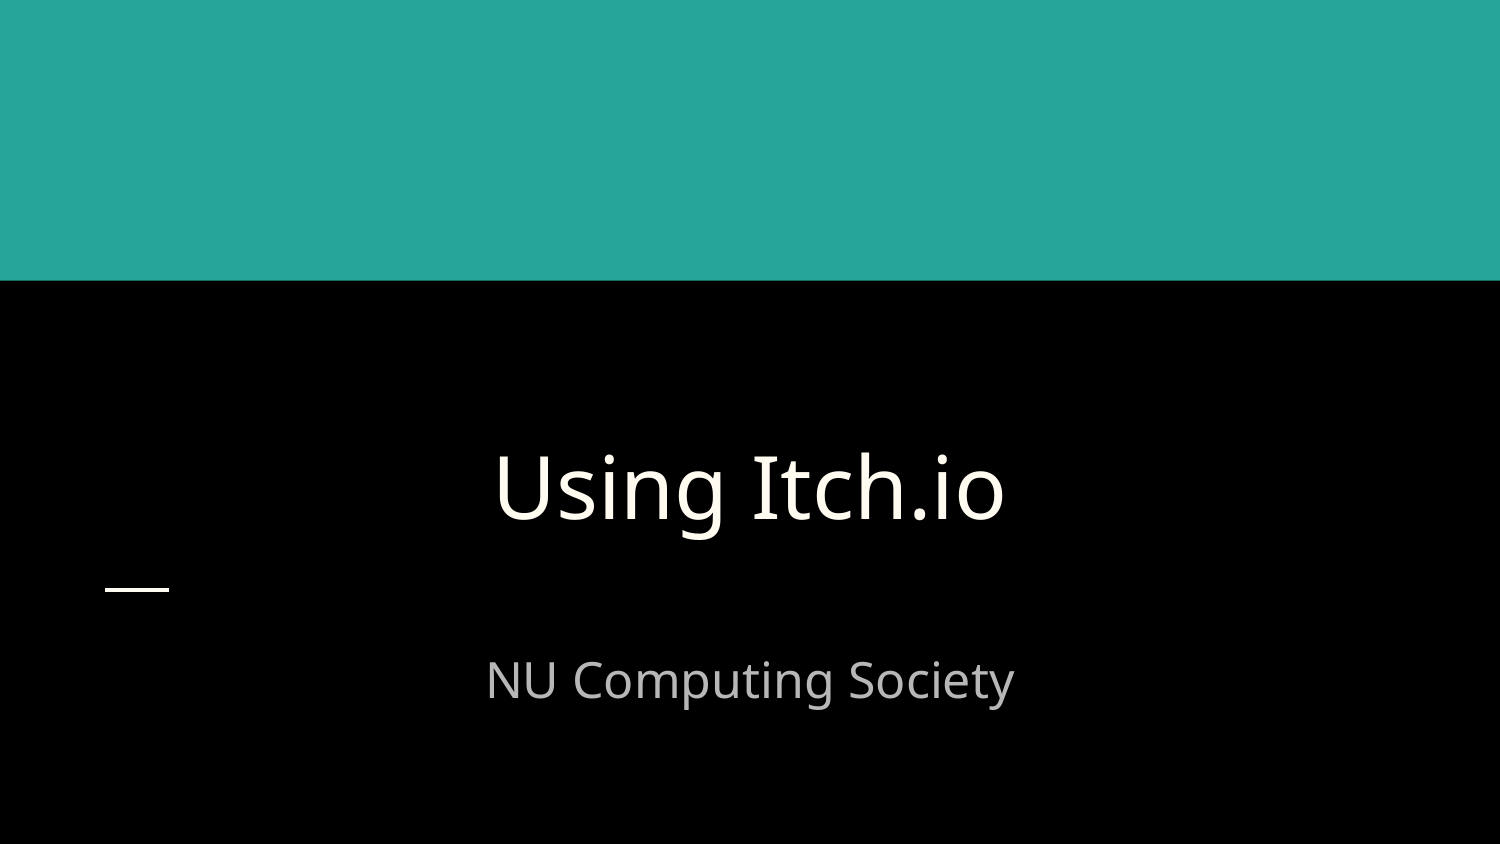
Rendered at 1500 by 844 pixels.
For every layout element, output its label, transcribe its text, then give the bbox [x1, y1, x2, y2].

subtitle NU Computing Society [84, 630, 1416, 760]
title Using Itch.io [84, 310, 1416, 561]
